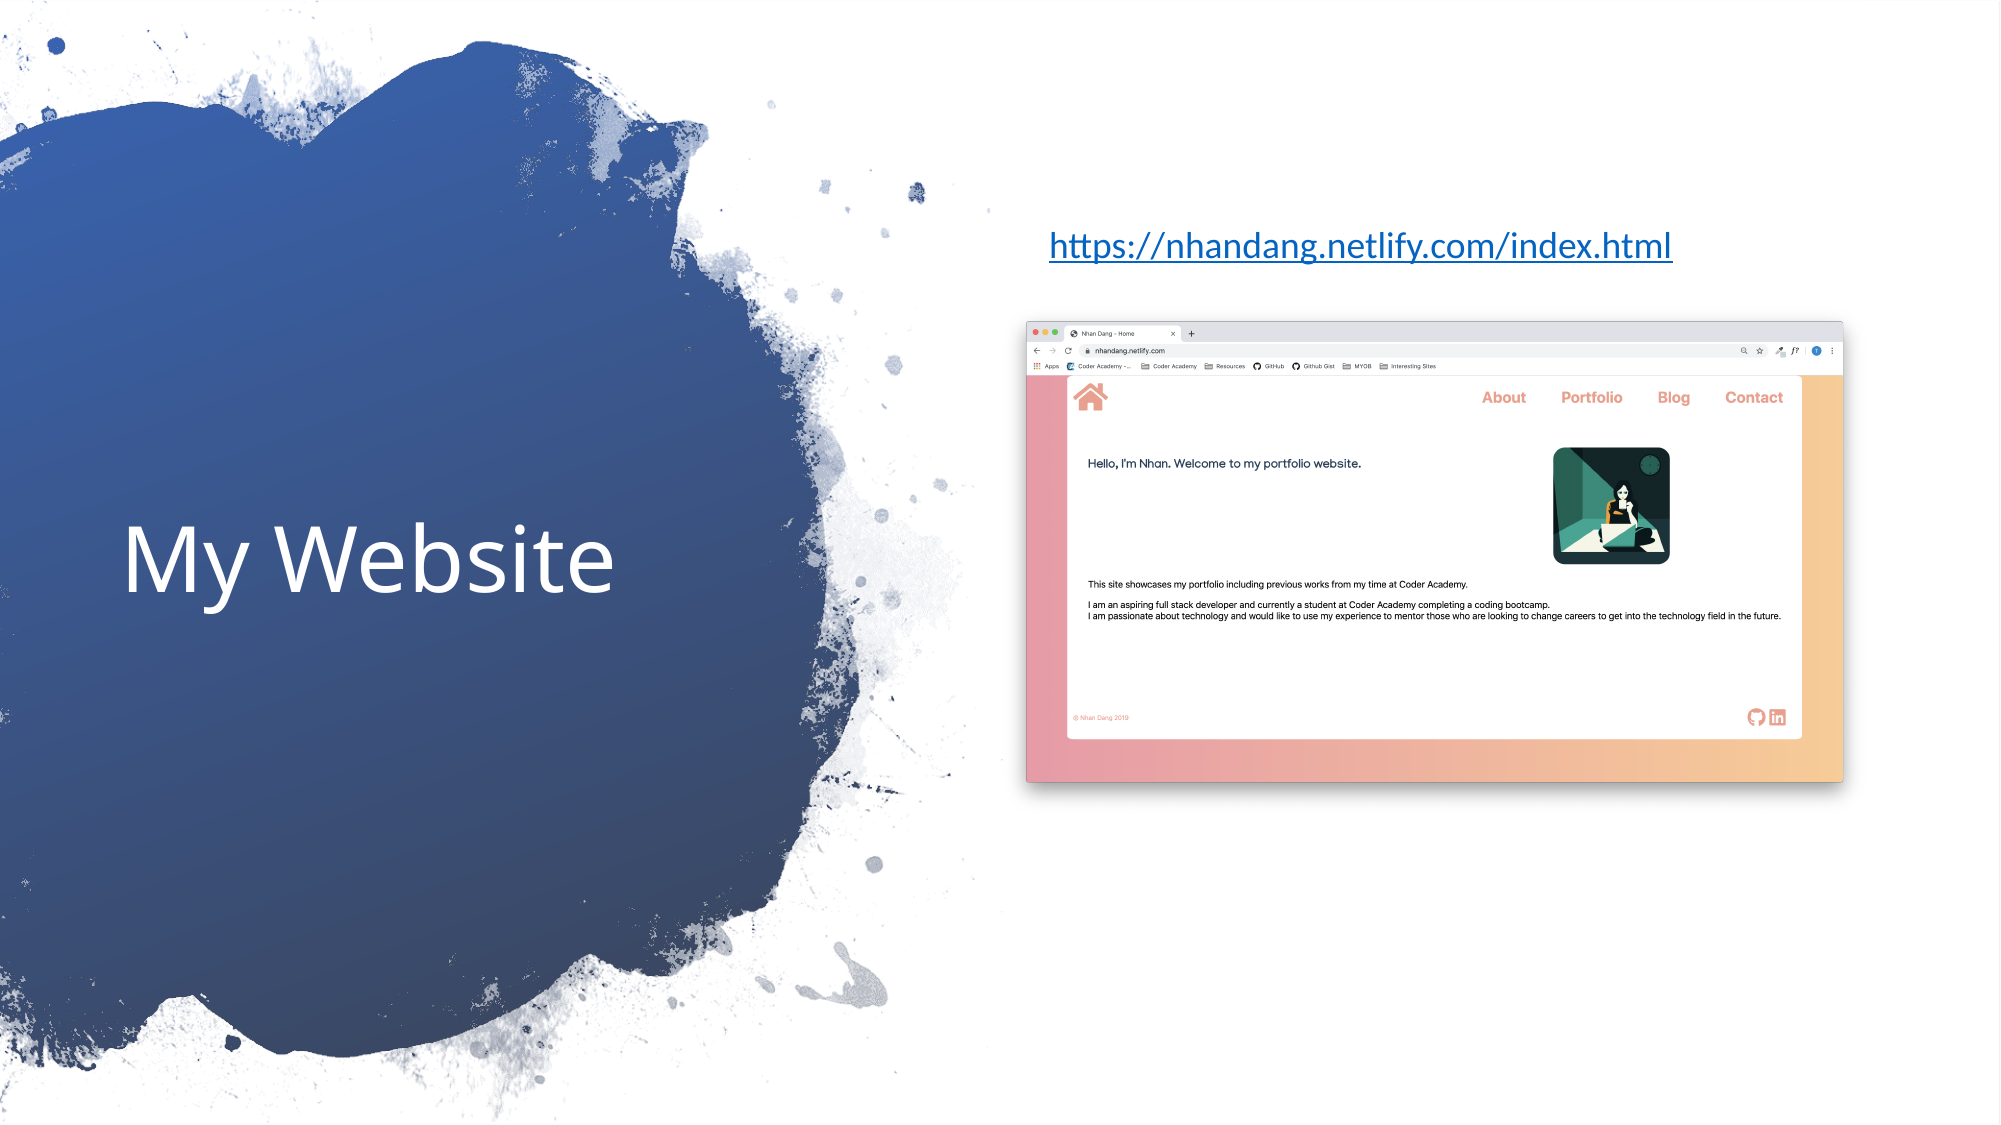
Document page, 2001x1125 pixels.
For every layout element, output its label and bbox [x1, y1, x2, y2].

list [999, 303, 1870, 818]
picture [0, 0, 2000, 1125]
